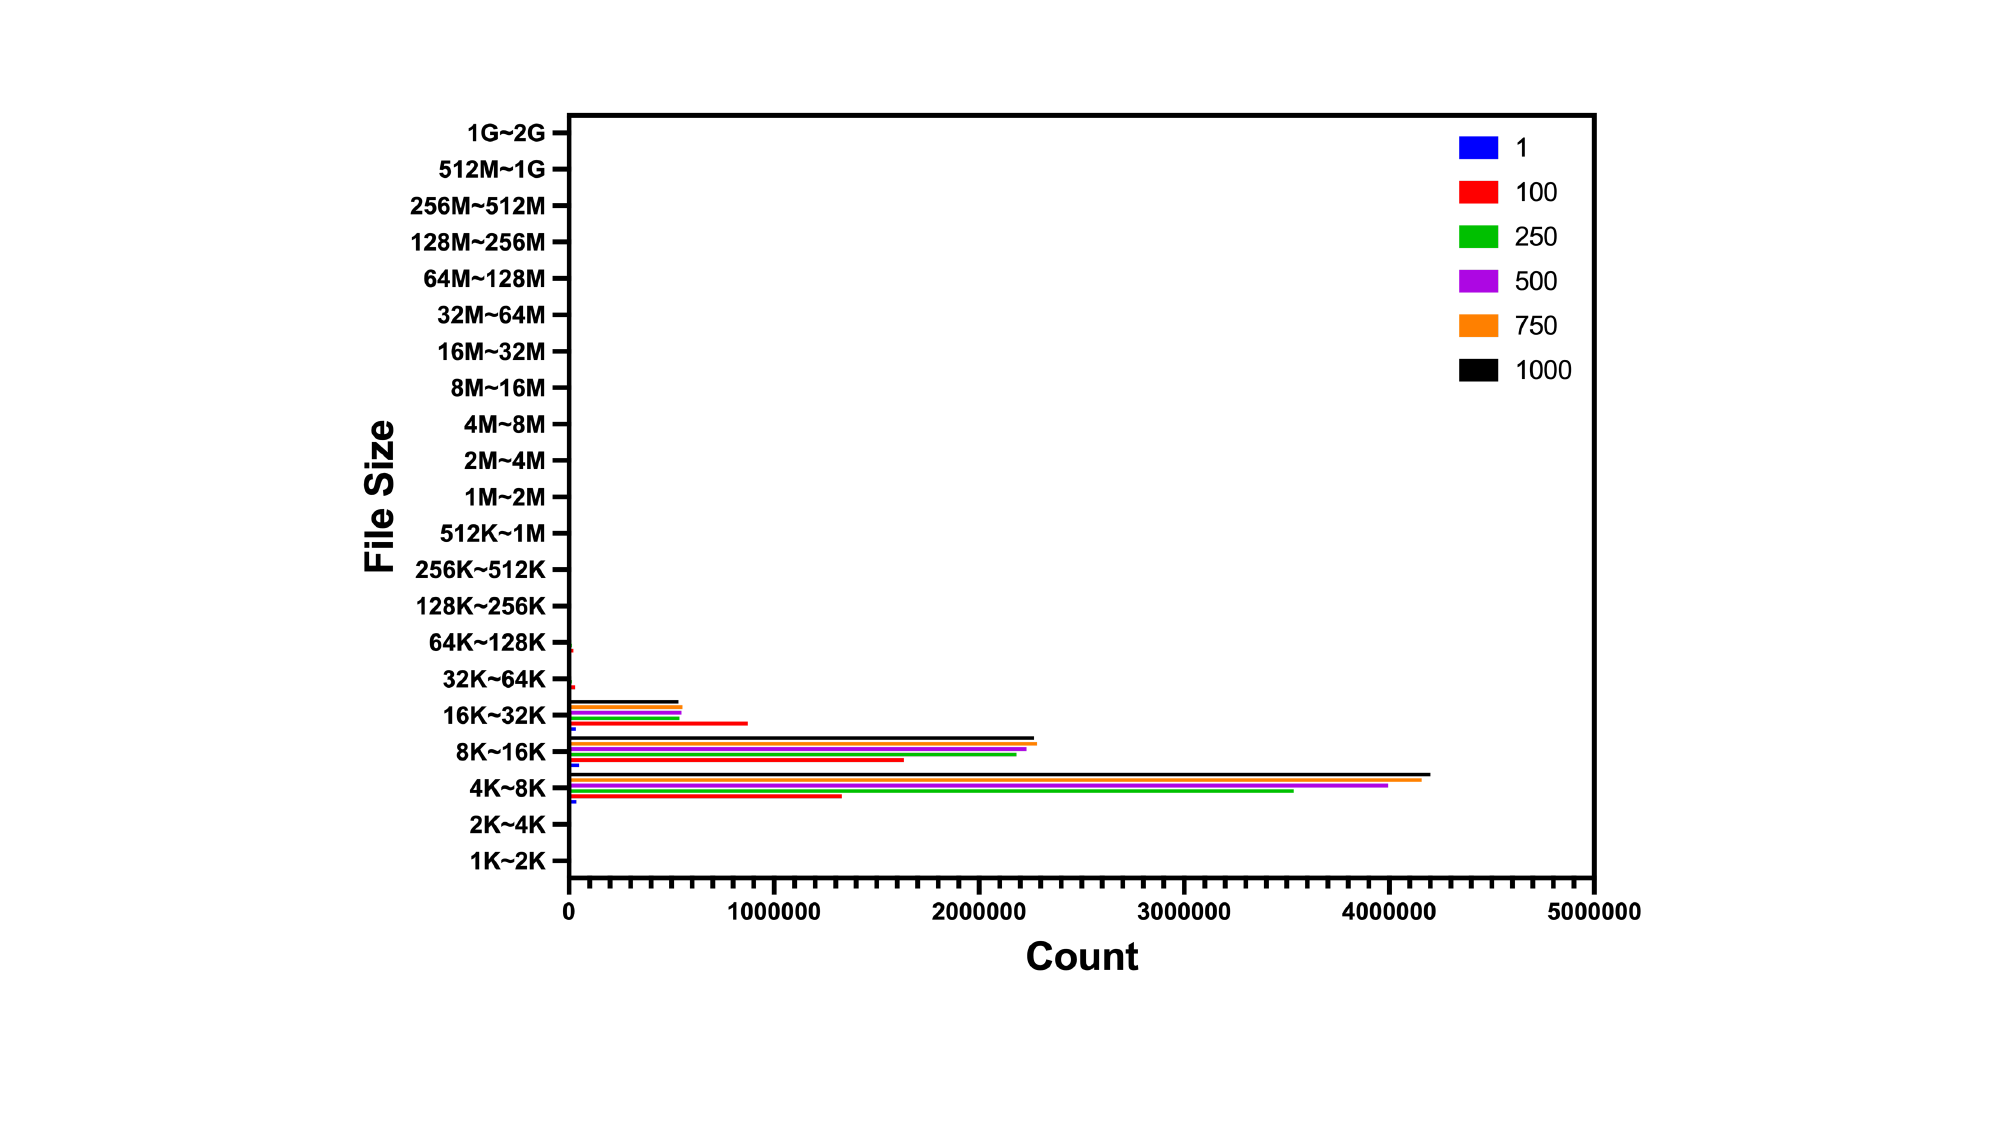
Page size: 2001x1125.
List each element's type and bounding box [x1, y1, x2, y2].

picture [346, 87, 1654, 1038]
